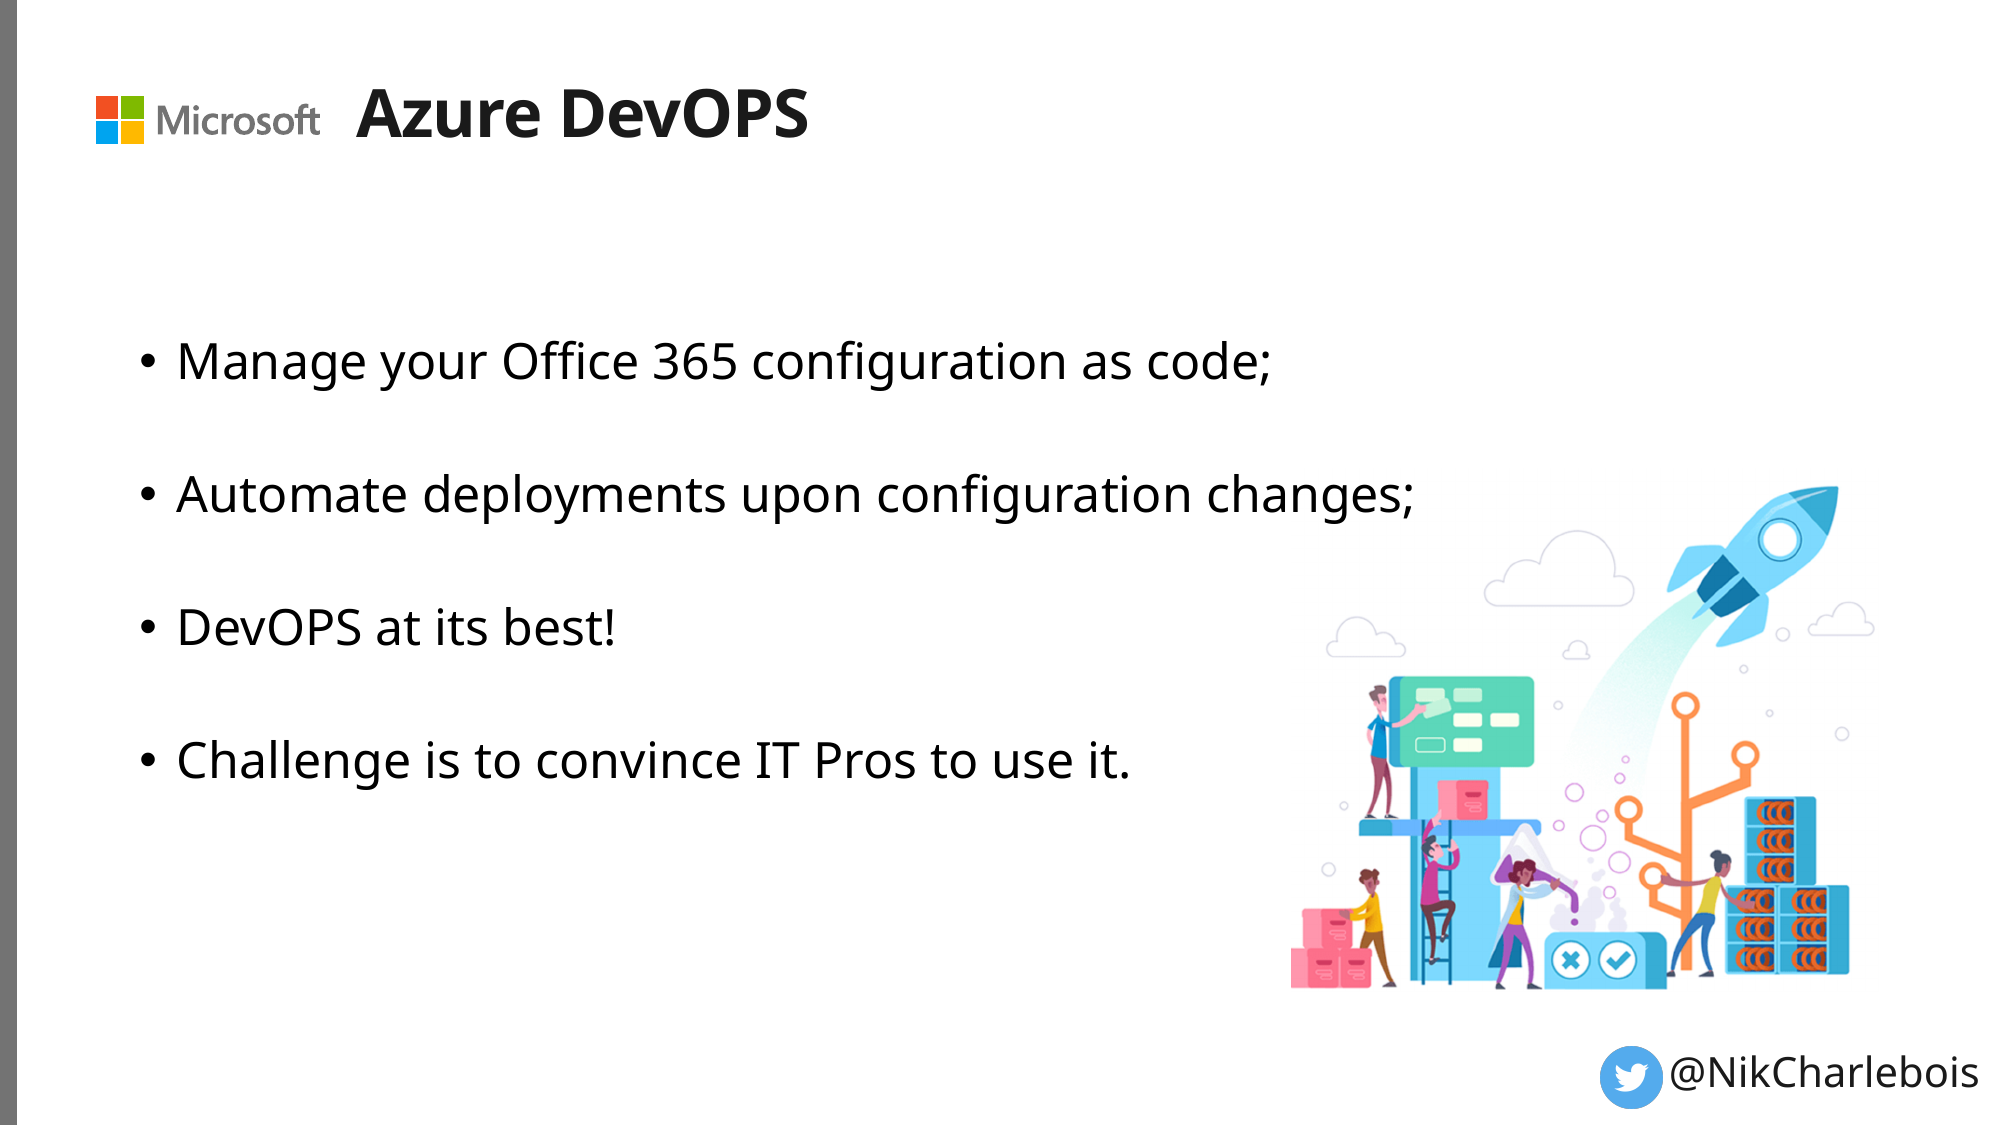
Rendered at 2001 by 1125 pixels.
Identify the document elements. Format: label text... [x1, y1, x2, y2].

picture [0, 0, 17, 1125]
picture [1290, 467, 1879, 992]
picture [1600, 1045, 1663, 1109]
text_box Manage your Office 365 configuration as code; Automate deployments upon configuration changes; DevOPS at its best! Challenge is to convince IT Pros to use it. [105, 133, 1916, 992]
title Azure DevOPS [341, 70, 1842, 133]
text_box @NikCharlebois [1668, 1046, 1995, 1097]
